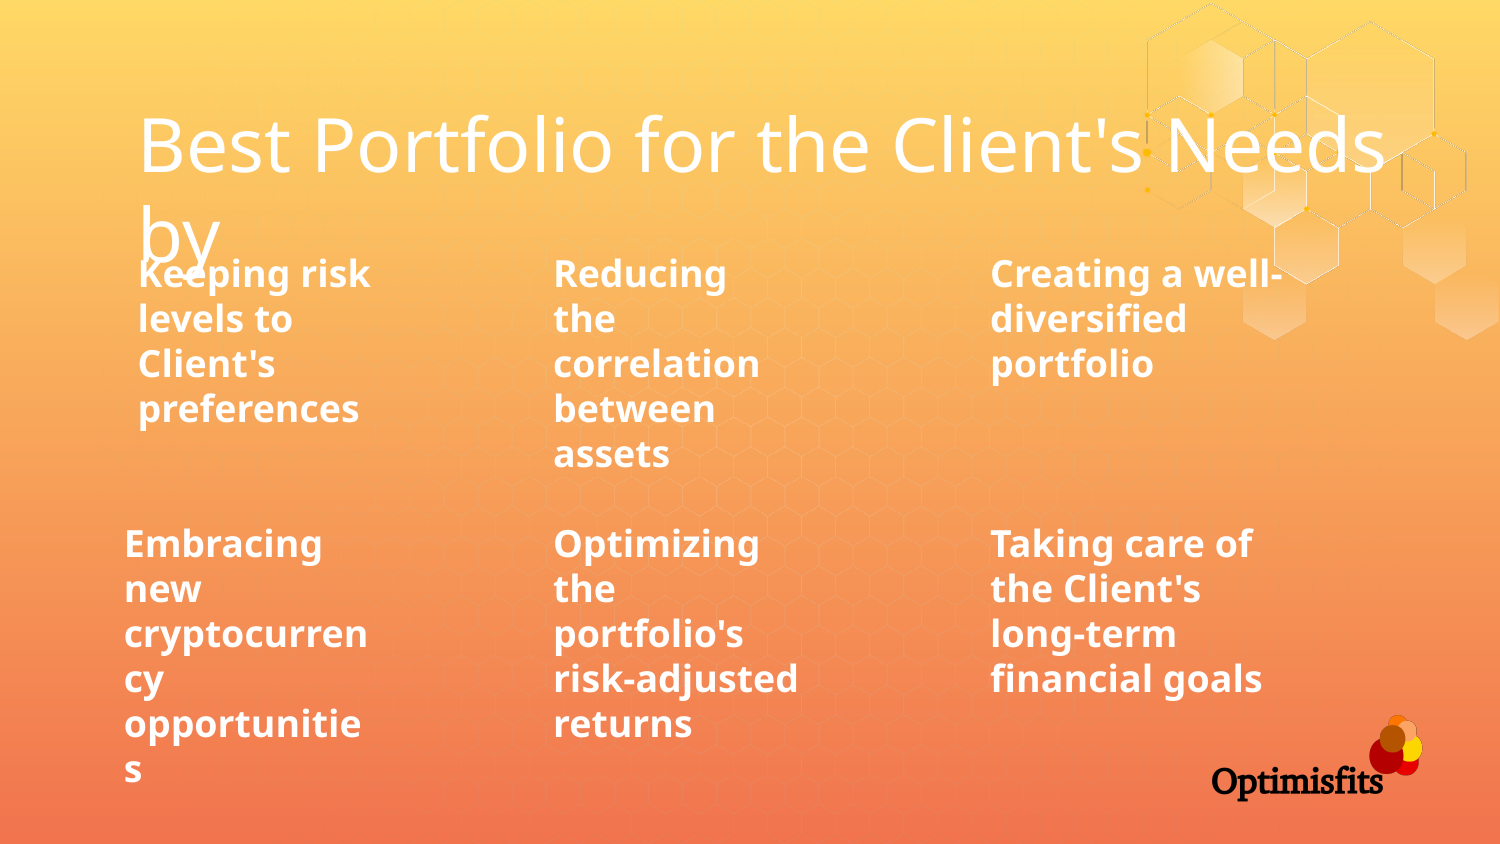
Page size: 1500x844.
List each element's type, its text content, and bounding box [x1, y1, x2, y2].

text_box Energy [1447, 682, 1452, 804]
text_box Taking care of the Client's long-term financial goals [975, 512, 1291, 708]
picture [102, 0, 1500, 844]
text_box Reducing the correlation between assets [538, 242, 797, 483]
text_box Optimizing the portfolio's risk-adjusted returns [538, 512, 817, 753]
title Best Portfolio for the Client's Needs by [122, 82, 1500, 193]
text_box Embracing new cryptocurrency opportunities [108, 512, 389, 798]
text_box Keeping risk levels to Client's preferences [122, 242, 405, 438]
text_box Creating a well-diversified portfolio [975, 242, 1305, 393]
text_box Crypto [1398, 804, 1451, 813]
